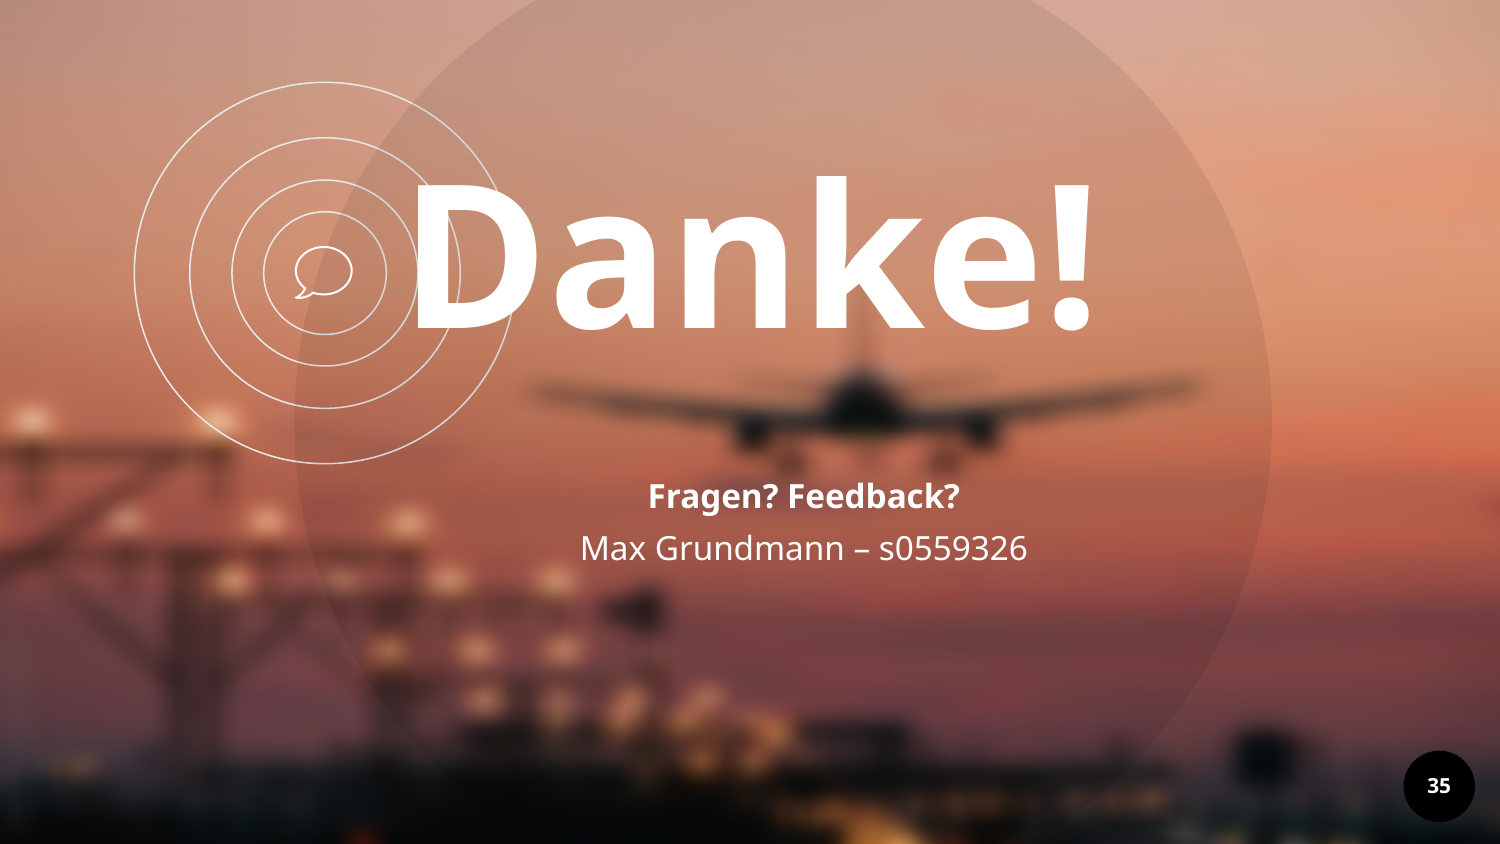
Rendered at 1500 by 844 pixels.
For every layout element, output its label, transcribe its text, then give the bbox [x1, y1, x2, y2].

subtitle Fragen? Feedback? Max Grundmann – s0559326 [426, 459, 1183, 752]
picture [0, 0, 1500, 844]
slide_number 35 [1403, 750, 1475, 823]
title Danke! [385, 193, 1183, 384]
